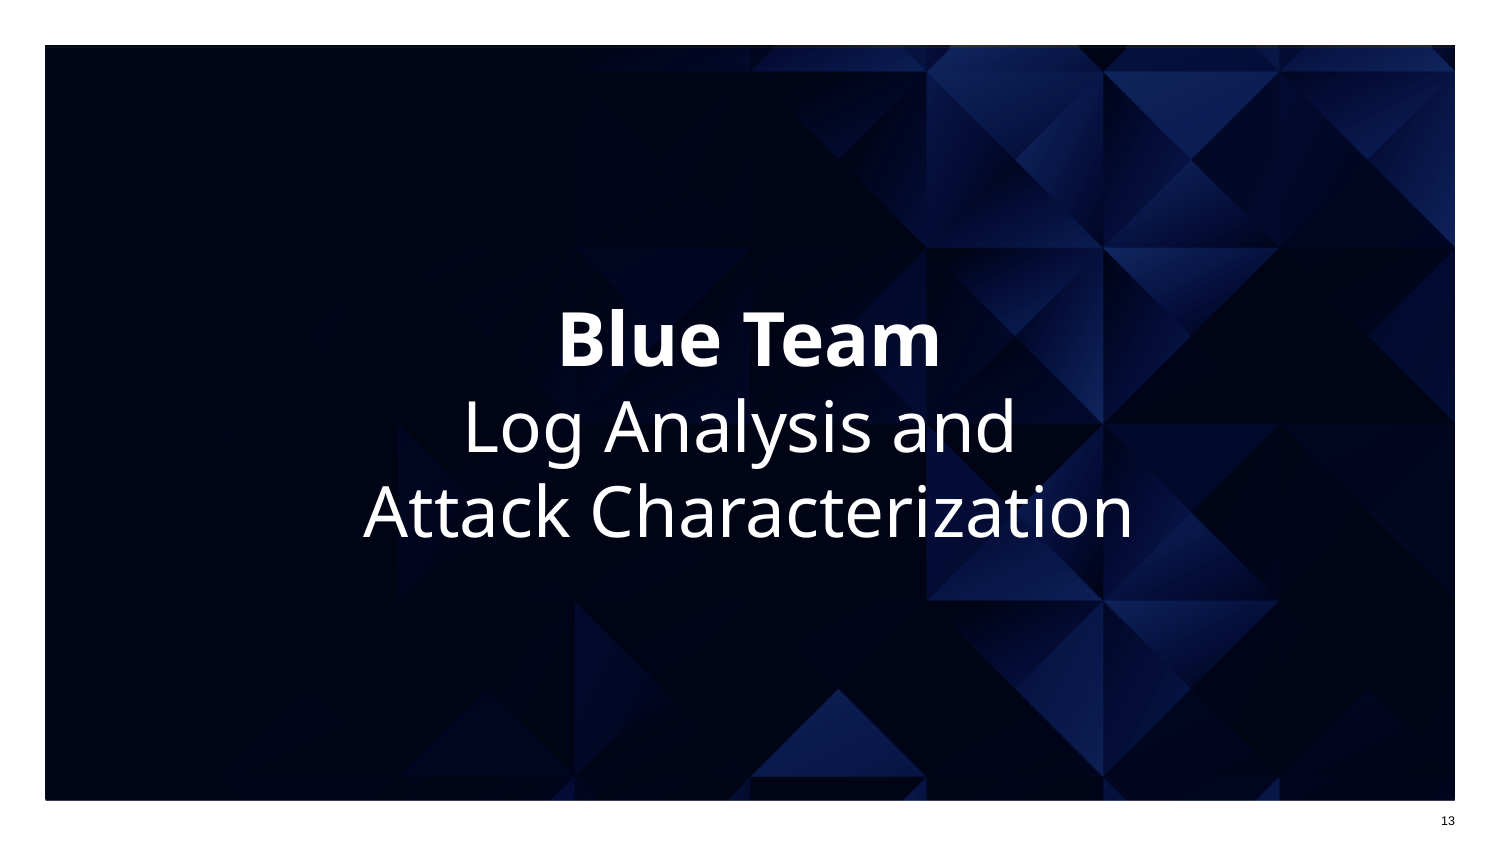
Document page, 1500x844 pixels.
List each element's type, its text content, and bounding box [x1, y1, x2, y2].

picture [44, 45, 1456, 802]
text_box ‹#› [1411, 813, 1455, 831]
